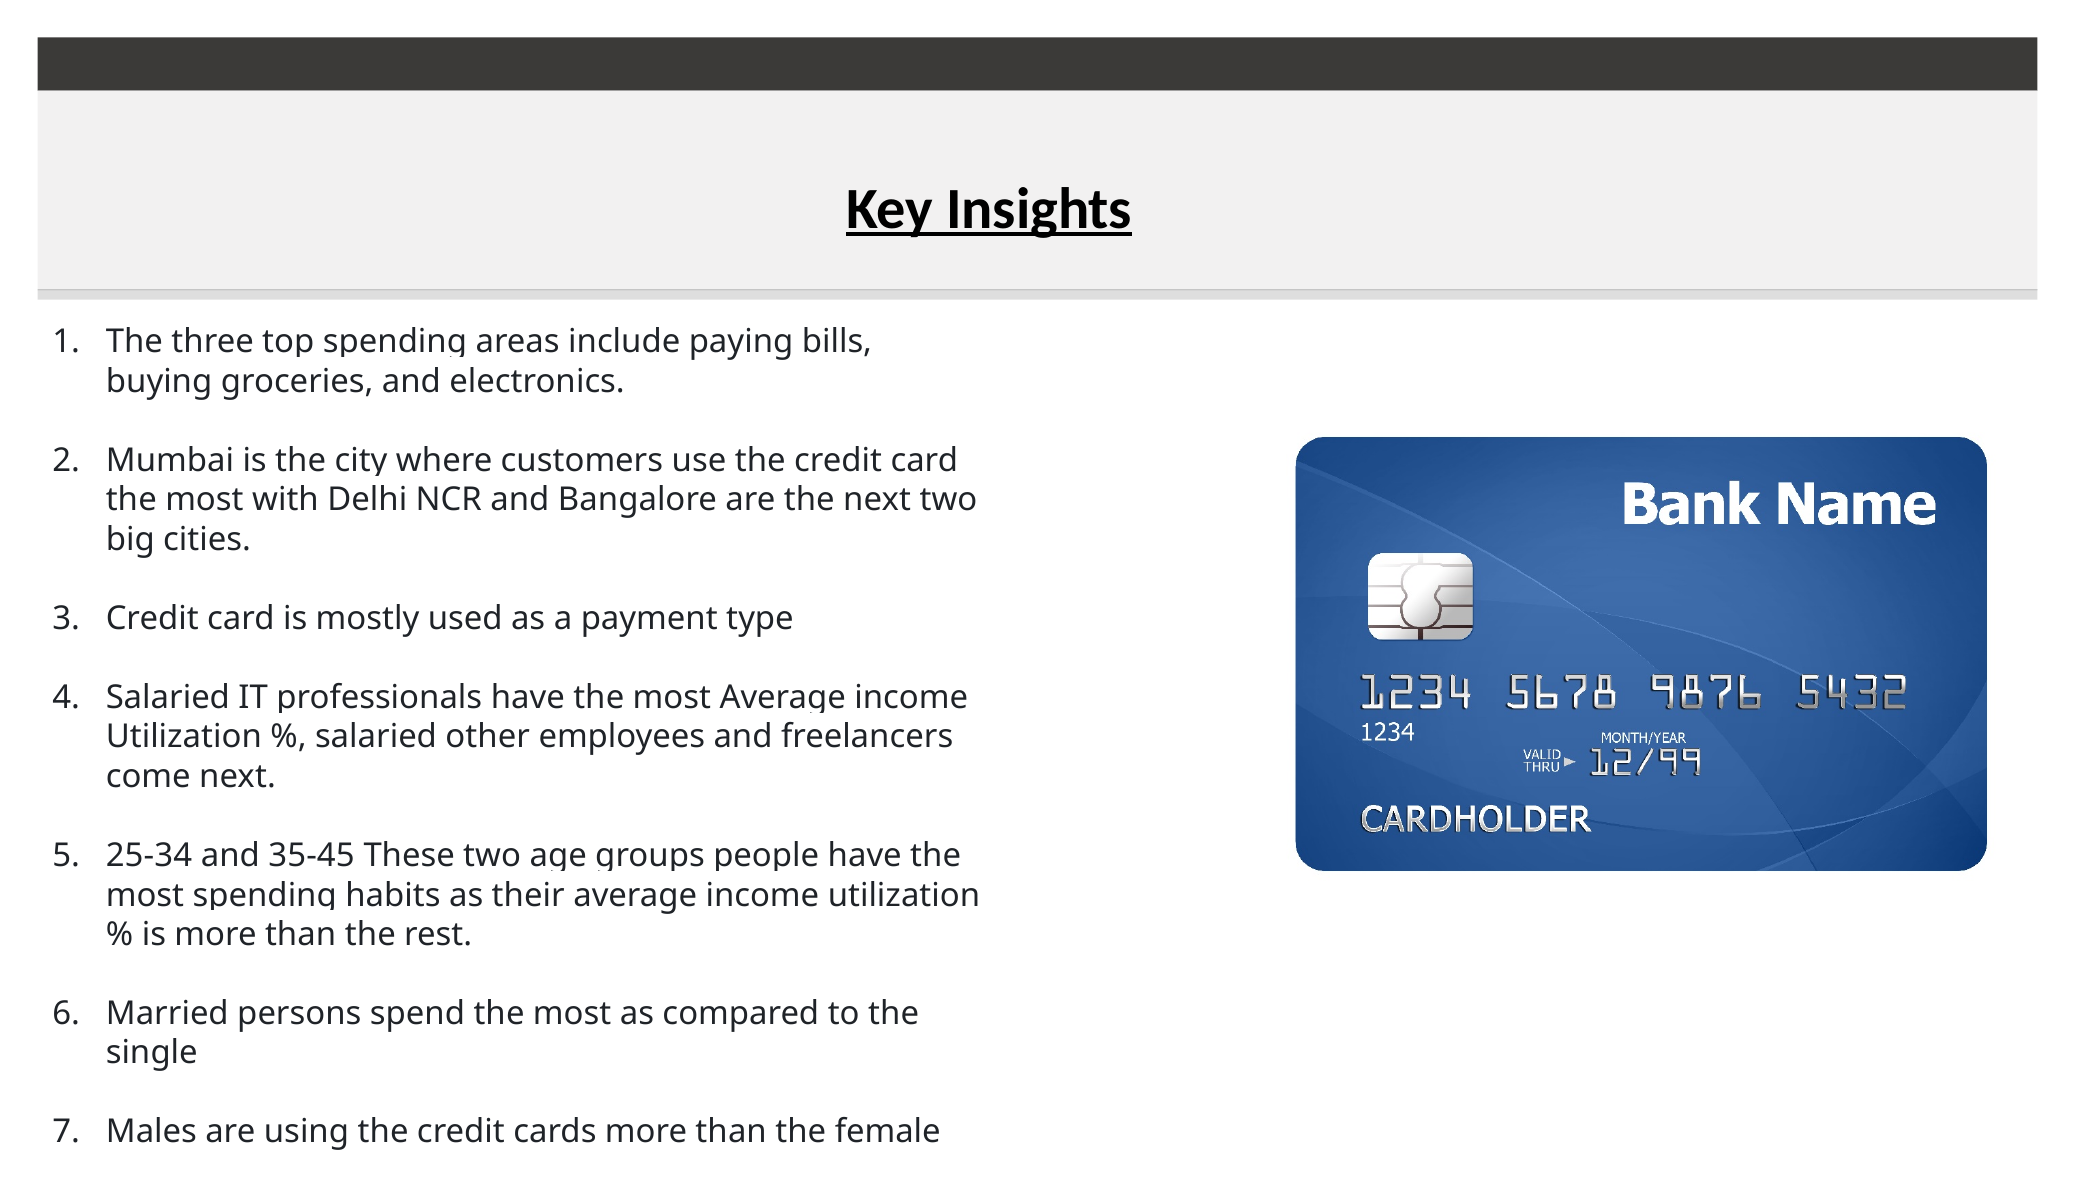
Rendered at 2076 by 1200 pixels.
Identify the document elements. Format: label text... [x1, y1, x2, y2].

text_box Key Insights [831, 162, 1200, 248]
picture [1274, 399, 2006, 912]
text_box The three top spending areas include paying bills, buying groceries, and electronics. Mumbai is the city where customers use the credit card the most with Delhi NCR and Bangalore are the next two big cities. Credit card is mostly used as a payment type Salaried IT professionals have the most Average income Utilization %, salaried other employees and freelancers come next. 25-34 and 35-45 These two age groups people have the most spending habits as their average income utilization % is more than the rest. Married persons spend the most as compared to the single Males are using the credit cards more than the female [37, 312, 1001, 1164]
